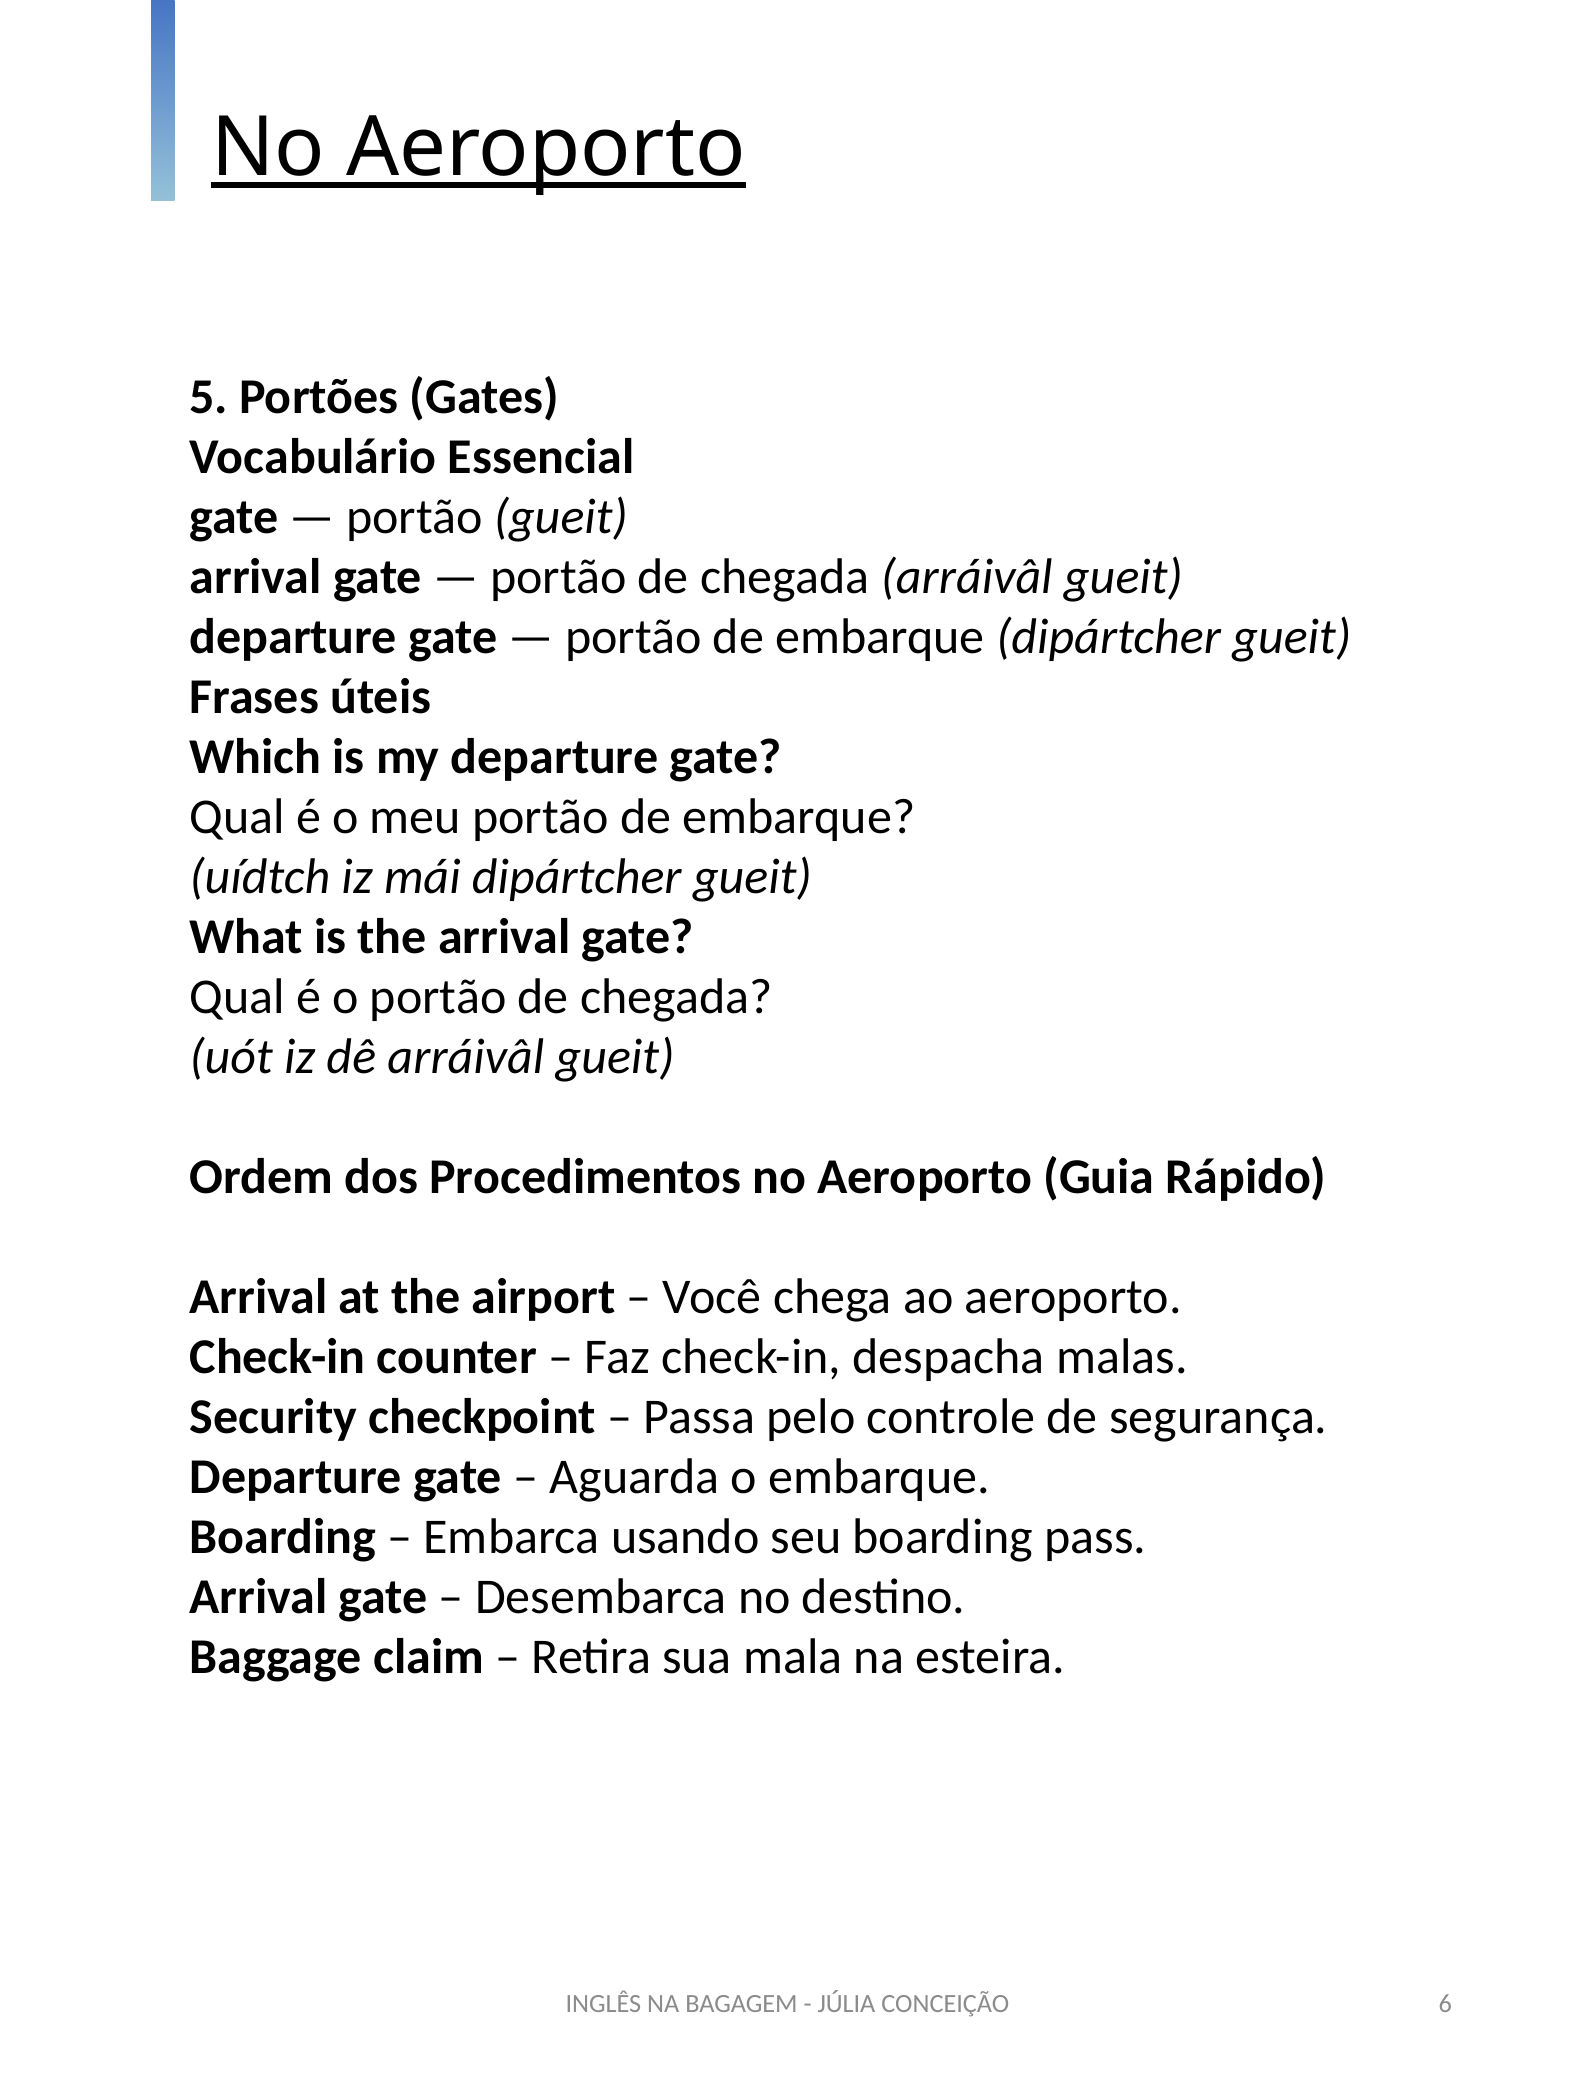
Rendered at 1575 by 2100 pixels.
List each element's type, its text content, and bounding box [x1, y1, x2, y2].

text_box No Aeroporto [196, 84, 1440, 200]
text_box [150, 0, 176, 202]
text_box 5. Portões (Gates) Vocabulário Essencial gate — portão (gueit) arrival gate — portão de chegada (arráivâl gueit) departure gate — portão de embarque (dipártcher gueit) Frases úteis Which is my departure gate? Qual é o meu portão de embarque? (uídtch iz mái dipártcher gueit) What is the arrival gate? Qual é o portão de chegada? (uót iz dê arráivâl gueit) Ordem dos Procedimentos no Aeroporto (Guia Rápido) Arrival at the airport – Você chega ao aeroporto. Check-in counter – Faz check-in, despacha malas. Security checkpoint – Passa pelo controle de segurança. Departure gate – Aguarda o embarque. Boarding – Embarca usando seu boarding pass. Arrival gate – Desembarca no destino. Baggage claim – Retira sua mala na esteira. [174, 355, 1442, 1931]
footer INGLÊS NA BAGAGEM - JÚLIA CONCEIÇÃO [521, 1946, 1054, 2059]
slide_number 6 [1112, 1946, 1467, 2059]
